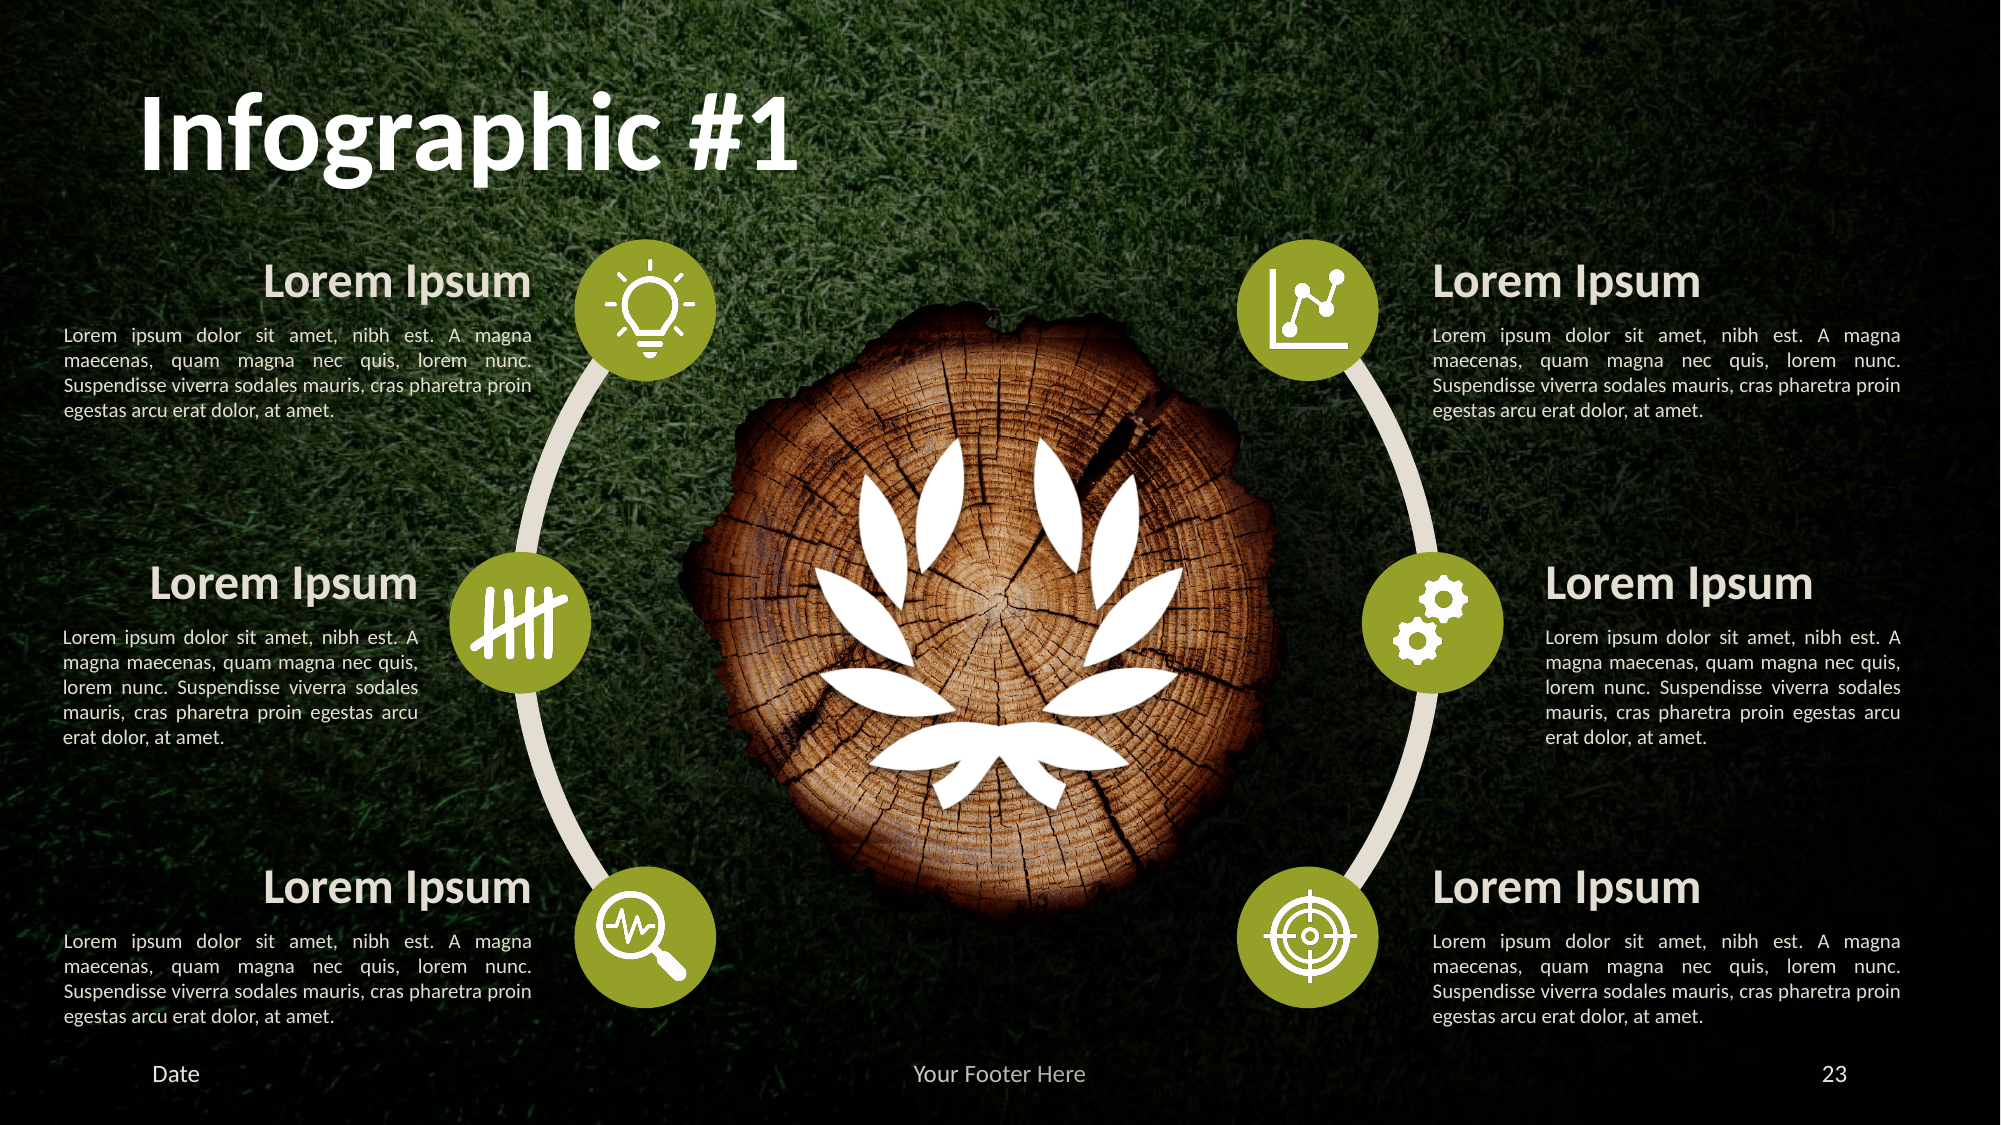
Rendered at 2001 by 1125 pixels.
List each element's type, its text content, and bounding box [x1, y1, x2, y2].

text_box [1432, 844, 1902, 1012]
slide_number 23 [1551, 1042, 1863, 1103]
title Infographic #1 [137, 64, 1863, 203]
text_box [449, 239, 1504, 1009]
picture [0, 0, 2001, 1125]
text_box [62, 541, 419, 708]
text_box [63, 844, 533, 1012]
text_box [63, 239, 533, 406]
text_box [1545, 541, 1902, 708]
slide_number Date [137, 1042, 536, 1103]
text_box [1432, 239, 1902, 406]
